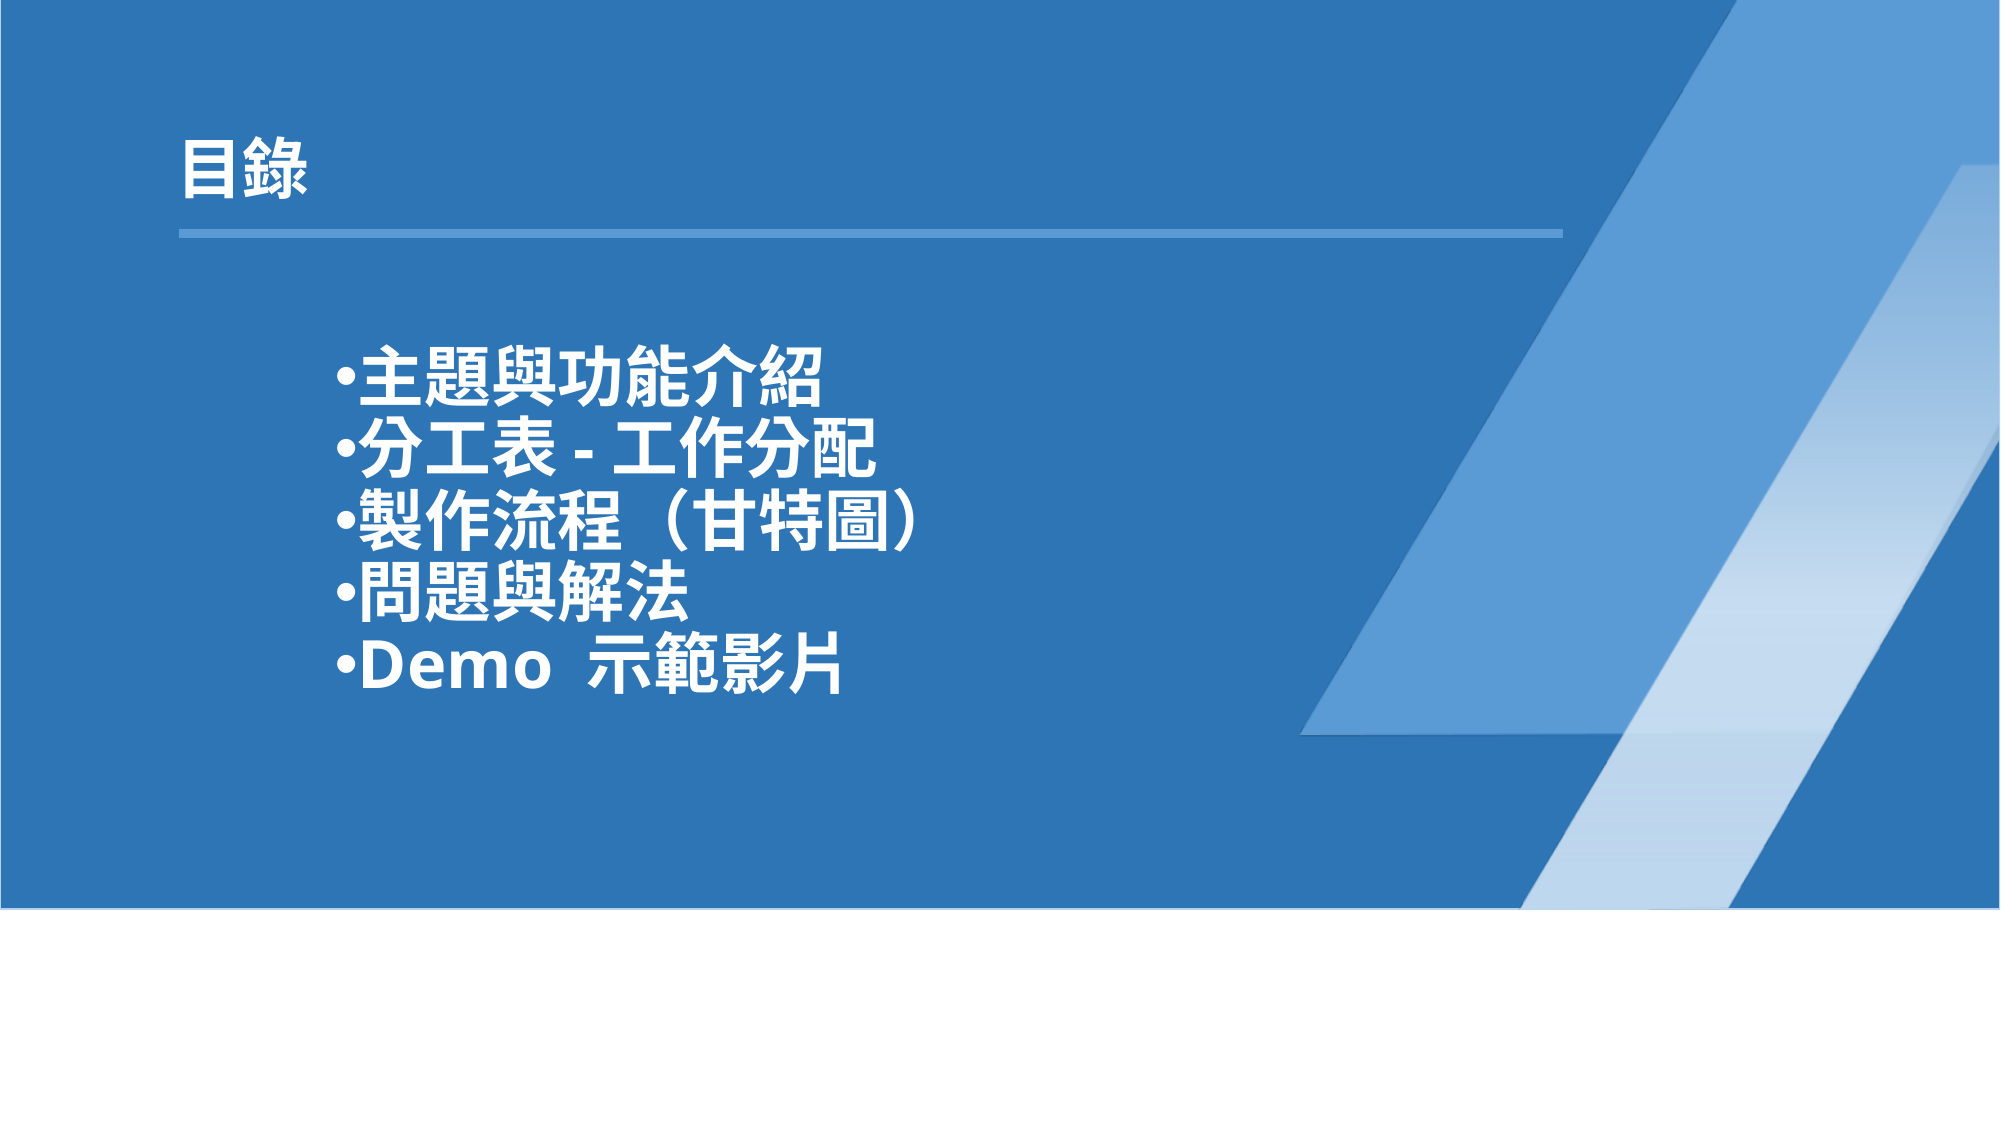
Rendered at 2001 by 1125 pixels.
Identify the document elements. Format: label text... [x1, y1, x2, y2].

picture [1299, 0, 1999, 910]
text_box 目錄 [161, 128, 1466, 222]
text_box 主題與功能介紹 分工表-工作分配 製作流程（甘特圖） 問題與解法 Demo 示範影片 [319, 336, 1624, 892]
